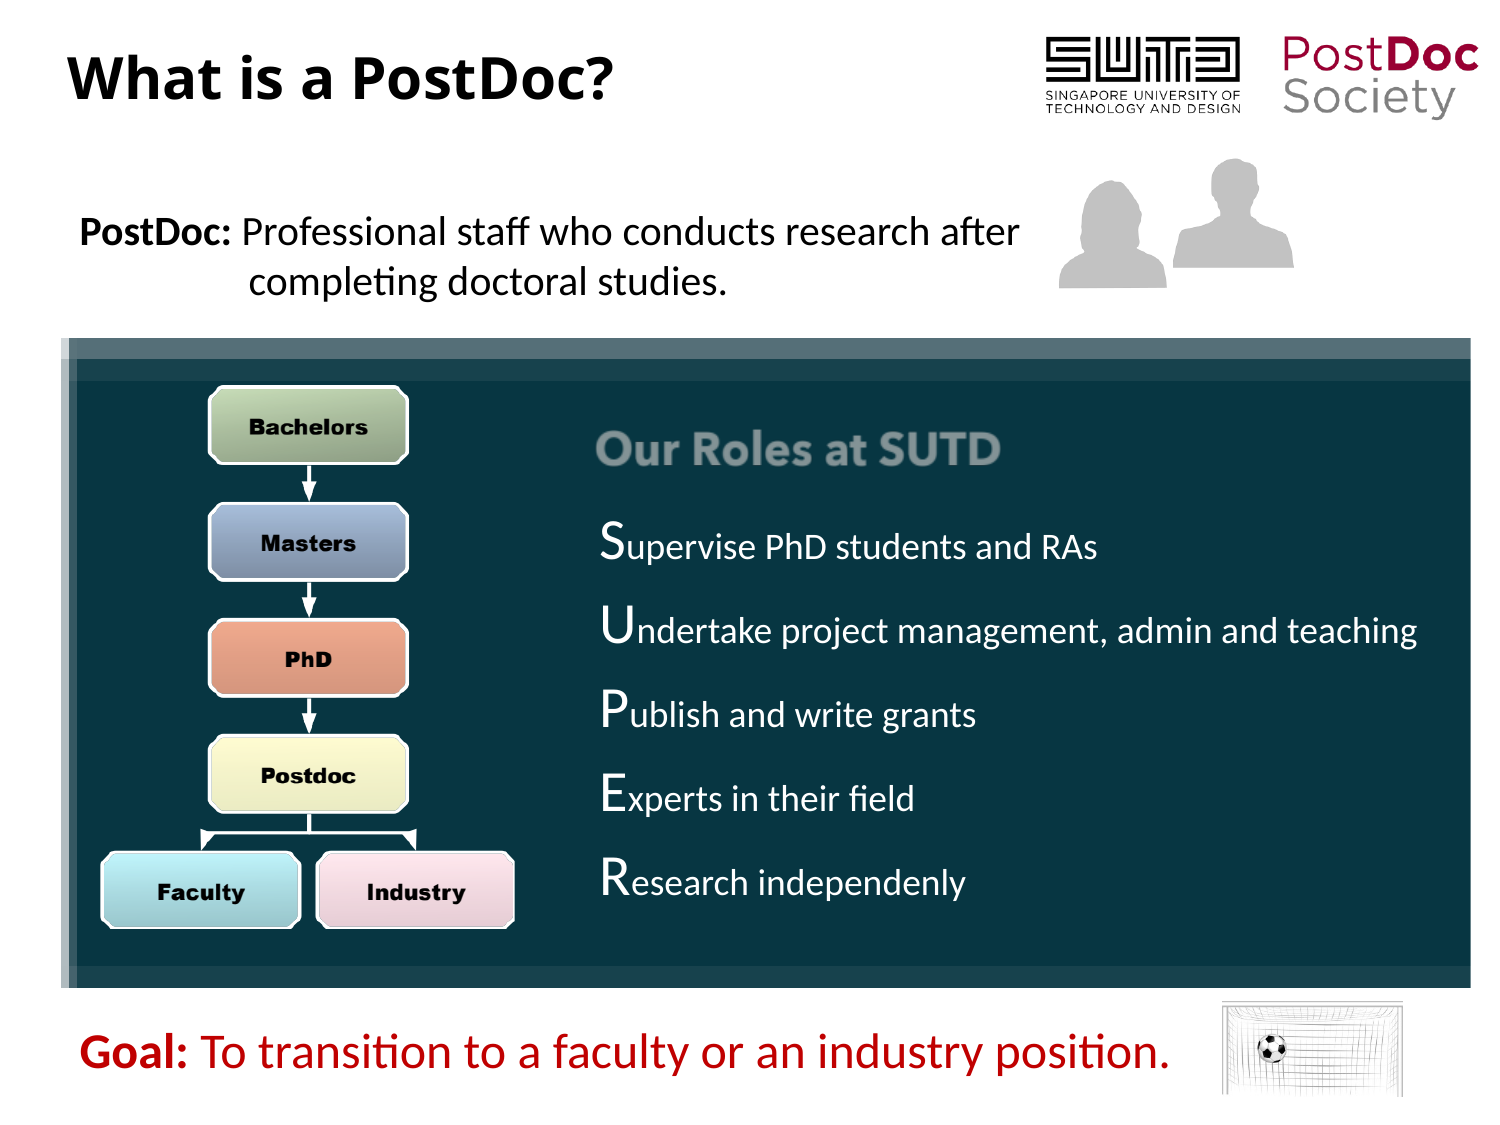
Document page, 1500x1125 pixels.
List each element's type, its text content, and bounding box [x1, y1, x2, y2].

title What is a PostDoc? [52, 36, 1046, 120]
text_box PostDoc: Professional staff who conducts research after completing doctoral studies. [64, 196, 1055, 311]
picture [53, 338, 1471, 988]
picture [1040, 30, 1483, 124]
picture [1055, 125, 1305, 315]
text_box Goal: To transition to a faculty or an industry position. [64, 1011, 1187, 1087]
picture [1222, 1001, 1403, 1097]
